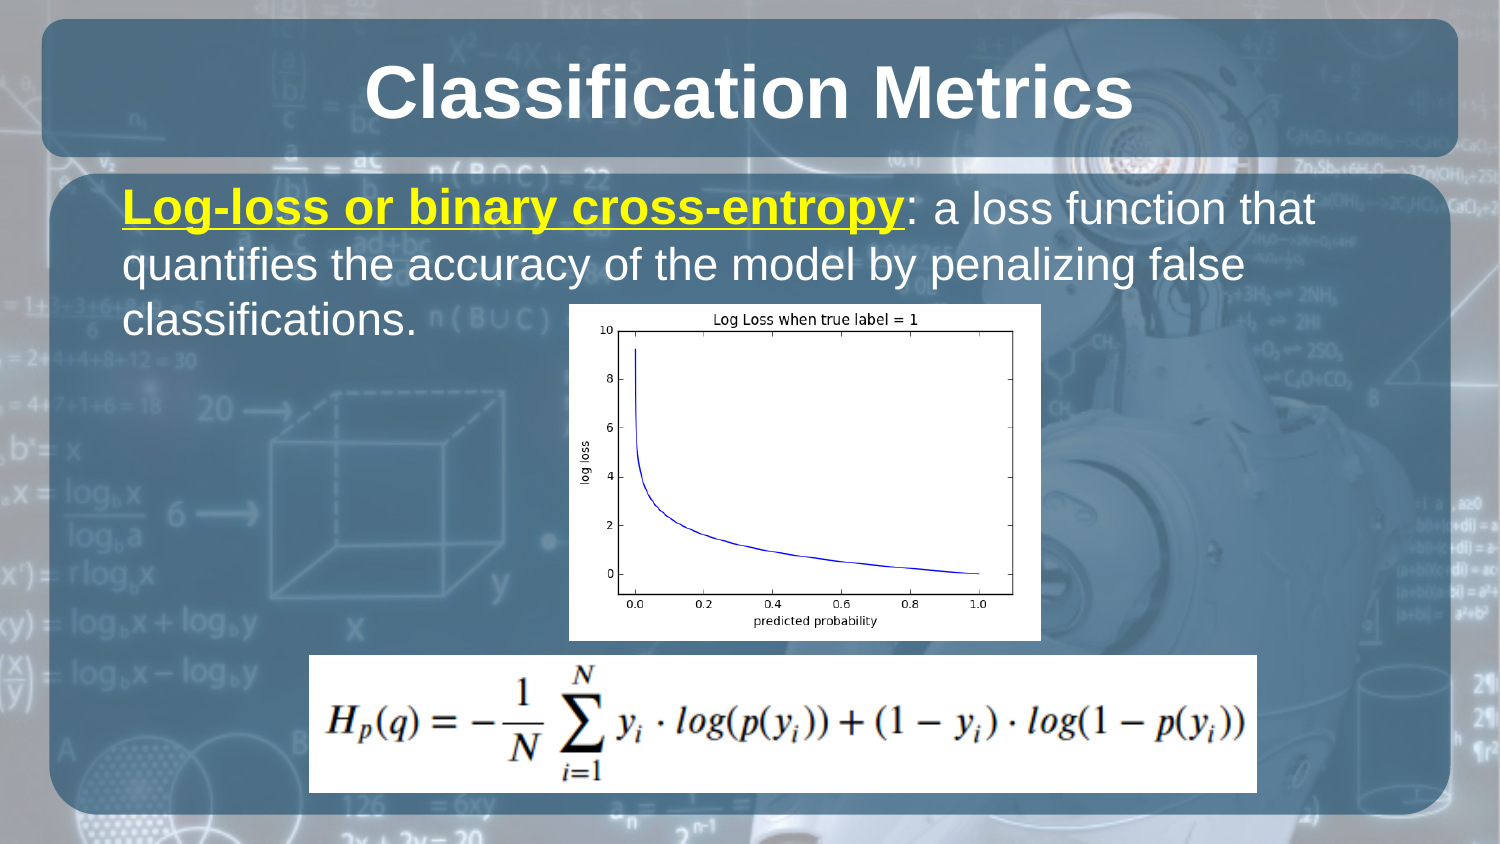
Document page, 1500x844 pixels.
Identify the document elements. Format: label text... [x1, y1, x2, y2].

text_box Log-loss or binary cross-entropy: a loss function that quantifies the accuracy of the model by penalizing false classifications. [106, 159, 1425, 815]
picture [0, 0, 1500, 844]
title Classification Metrics [49, 43, 1451, 134]
